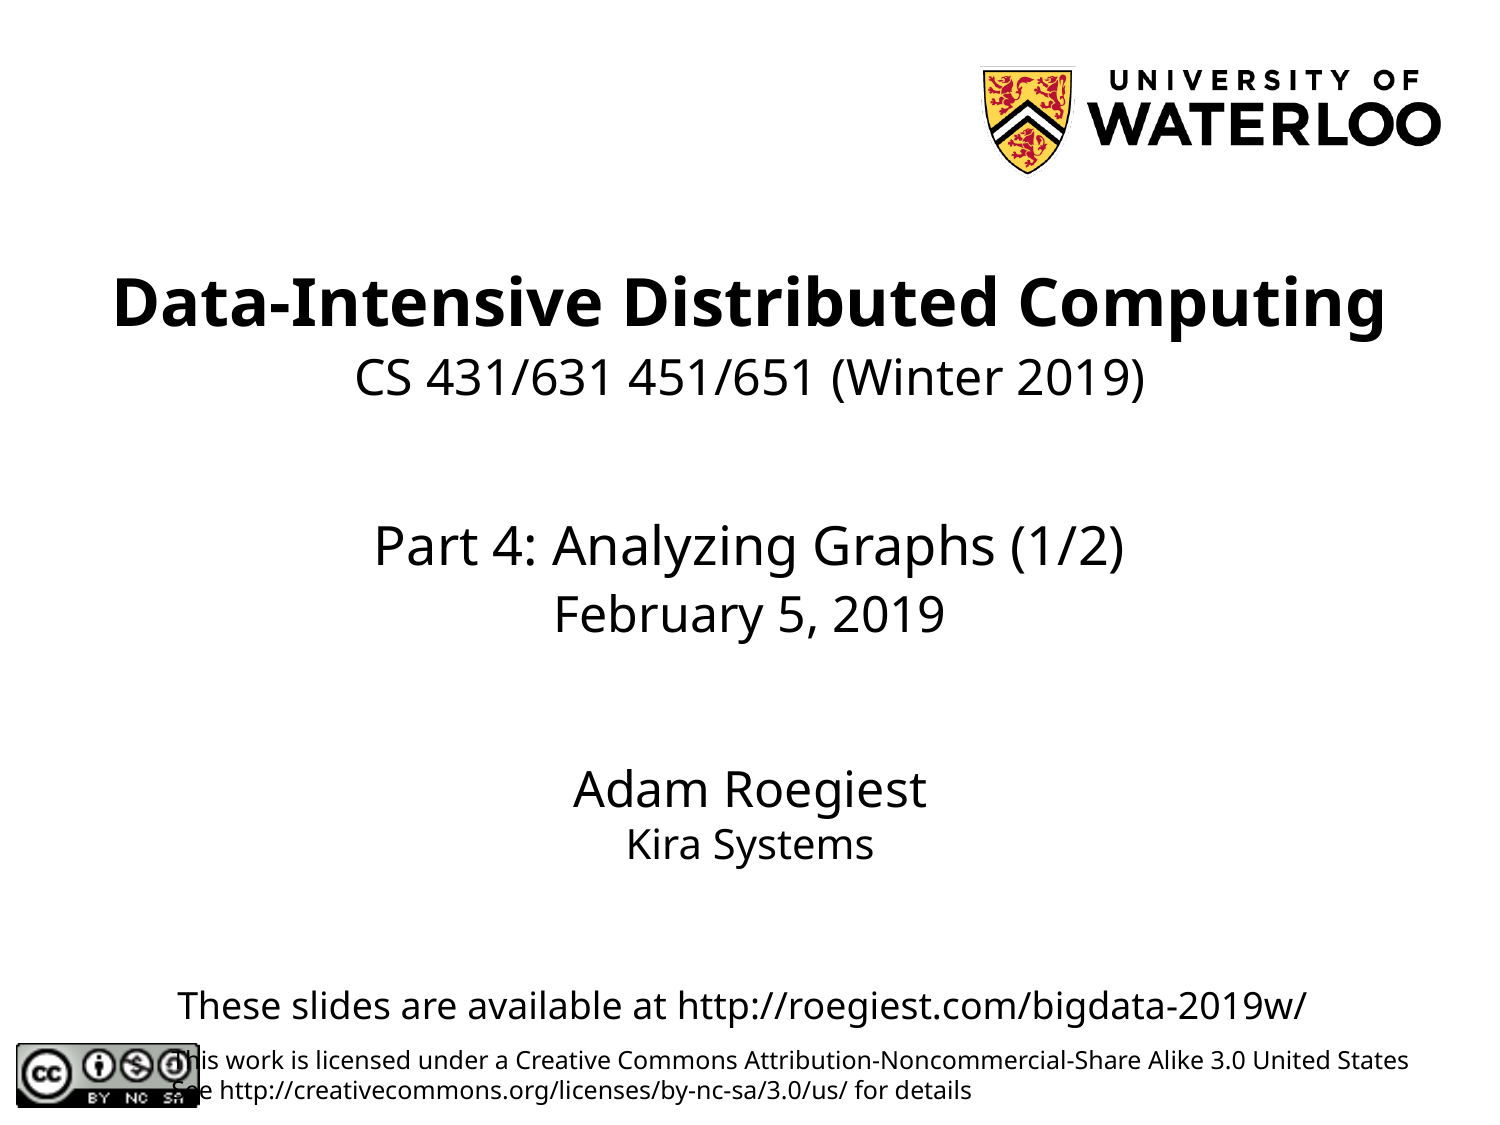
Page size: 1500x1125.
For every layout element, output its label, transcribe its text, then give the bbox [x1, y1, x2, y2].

text_box Part 4: Analyzing Graphs (1/2) [12, 487, 1488, 549]
text_box Adam Roegiest Kira Systems [12, 750, 1488, 875]
text_box This work is licensed under a Creative Commons Attribution-Noncommercial-Share Alike 3.0 United States See http://creativecommons.org/licenses/by-nc-sa/3.0/us/ for details [156, 1037, 1426, 1113]
text_box February 5, 2019 [12, 549, 1488, 675]
picture [972, 62, 1451, 181]
text_box CS 431/631 451/651 (Winter 2019) [0, 337, 1500, 413]
text_box These slides are available at http://roegiest.com/bigdata-2019w/ [162, 974, 1323, 1035]
text_box Data-Intensive Distributed Computing [12, 224, 1488, 337]
picture [16, 1042, 201, 1108]
